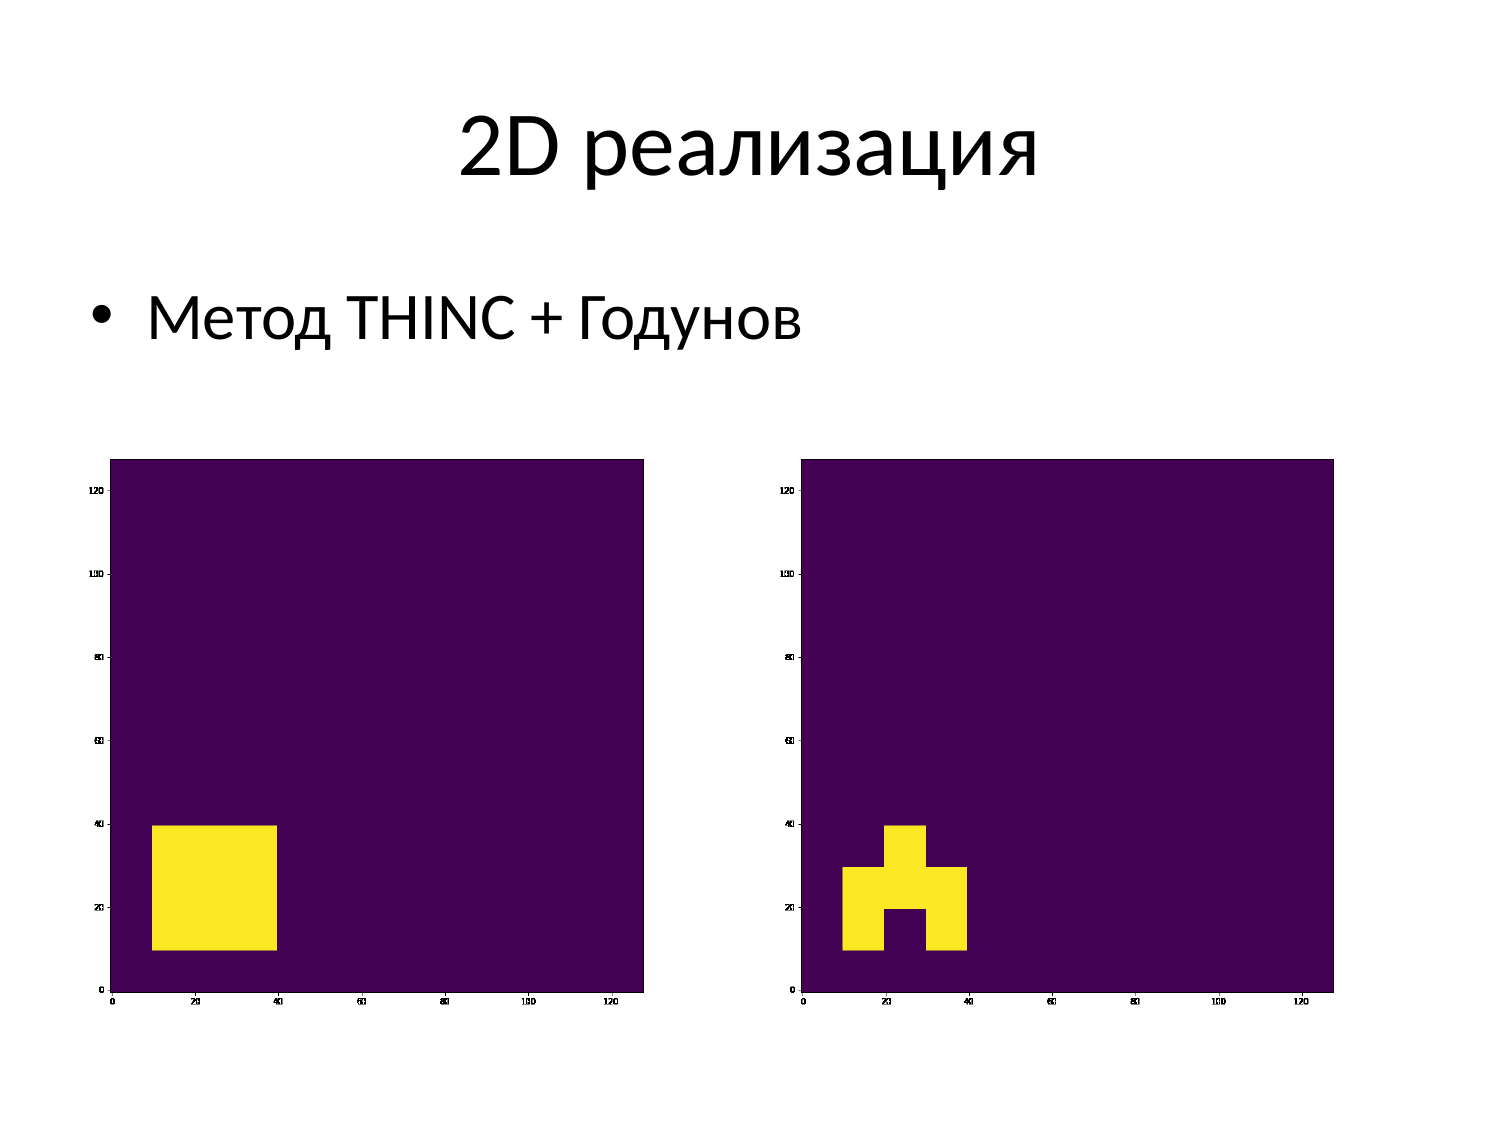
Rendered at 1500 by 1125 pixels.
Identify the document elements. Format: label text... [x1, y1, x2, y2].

picture [14, 374, 1410, 1080]
text_box 2D реализация [75, 45, 1425, 232]
text_box Метод THINC + Годунов [75, 265, 1425, 944]
